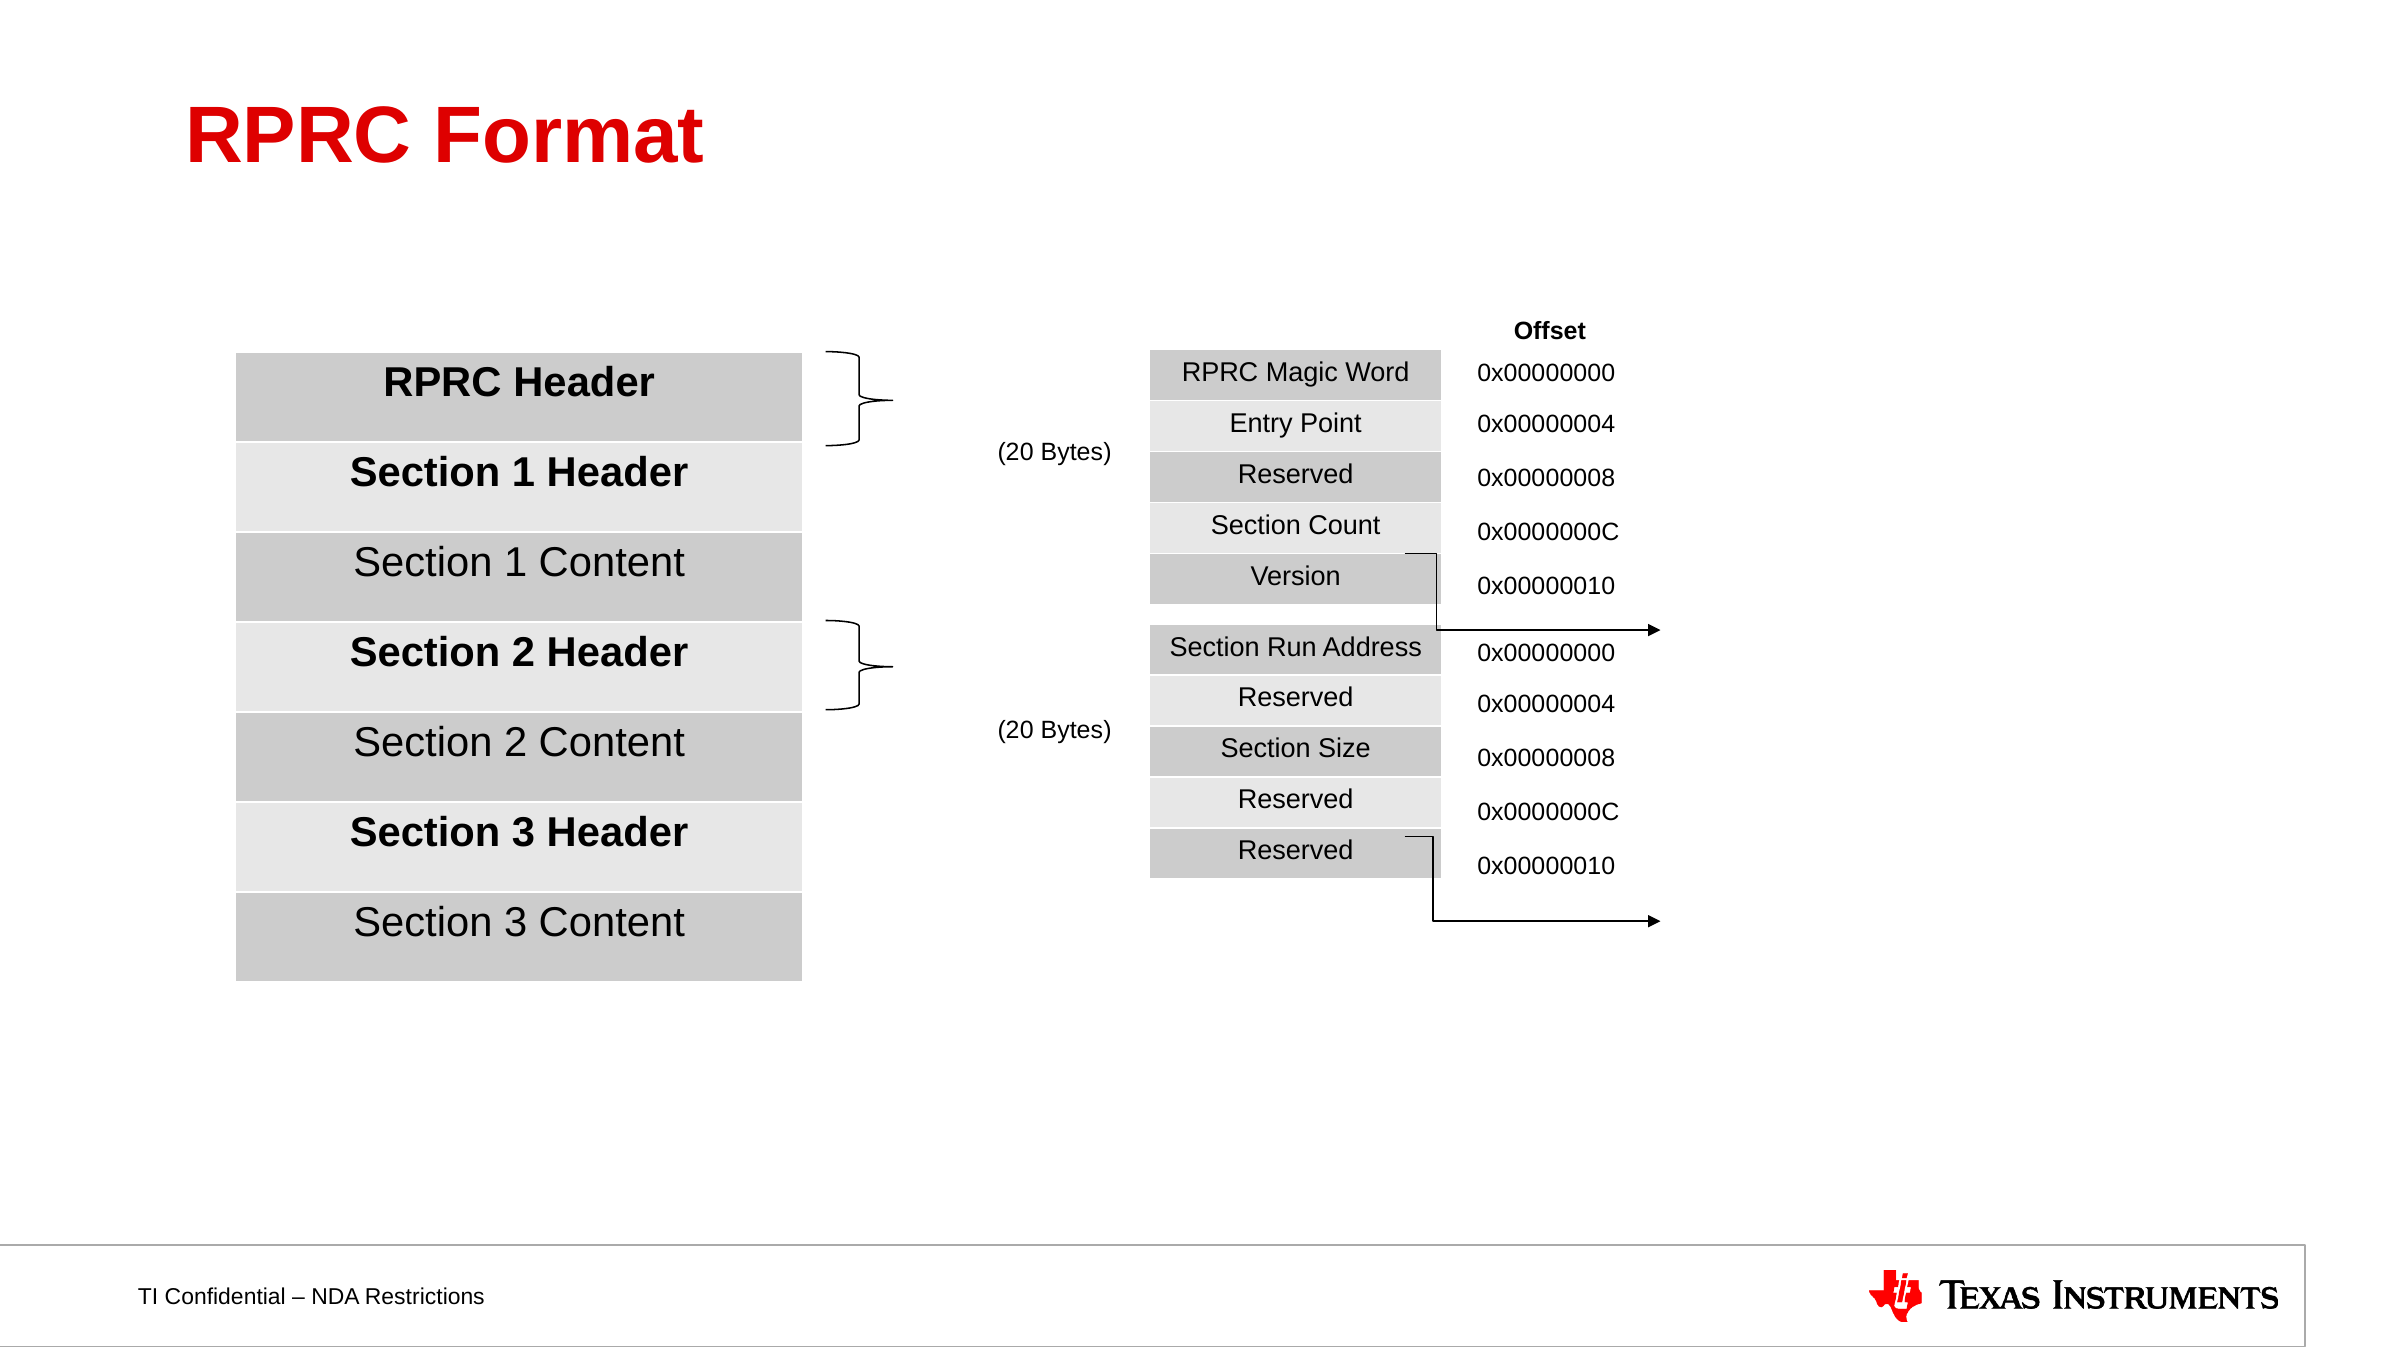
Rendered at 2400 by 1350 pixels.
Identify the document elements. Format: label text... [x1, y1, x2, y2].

text_box (20 Bytes) [982, 428, 1258, 473]
text_box 0x0000000C [1462, 508, 1738, 553]
table_cell Reserved [1150, 452, 1441, 502]
table_cell Section 1 Content [236, 533, 802, 621]
text_box 0x00000000 [1462, 349, 1738, 395]
text_box 0x00000004 [1462, 400, 1738, 445]
text_box Offset [1412, 307, 1688, 352]
table_cell Reserved [1150, 778, 1441, 827]
table_cell Section 1 Header [236, 443, 802, 531]
text_box 0x00000004 [1462, 680, 1738, 725]
table_cell Version [1150, 554, 1436, 604]
text_box [825, 619, 894, 711]
text_box [825, 350, 894, 447]
table_cell Section 2 Header [236, 623, 802, 711]
text_box 0x00000010 [1462, 562, 1738, 607]
table_cell Reserved [1150, 676, 1441, 725]
table_cell Reserved [1150, 829, 1441, 878]
text_box 0x00000010 [1462, 842, 1738, 887]
table_header RPRC Magic Word [1150, 350, 1441, 400]
table_cell Section Size [1150, 727, 1441, 776]
table_cell Section 3 Content [236, 893, 802, 981]
table_cell Section Count [1150, 503, 1441, 553]
picture [1869, 1270, 2278, 1322]
text_box [1404, 836, 1661, 928]
text_box [1648, 623, 1659, 629]
table_cell Section 3 Header [236, 803, 802, 891]
table_header Section Run Address [1150, 625, 1441, 674]
text_box 0x0000000C [1462, 788, 1738, 833]
text_box 0x00000000 [1462, 629, 1738, 675]
text_box (20 Bytes) [982, 706, 1258, 751]
table_header RPRC Header [236, 353, 802, 441]
table_cell Section 2 Content [236, 713, 802, 801]
table_cell Entry Point [1150, 401, 1441, 451]
text_box 0x00000008 [1462, 454, 1738, 499]
text_box 0x00000008 [1462, 734, 1738, 779]
text_box RPRC Format [165, 71, 2235, 206]
table_cell Version [1437, 554, 1441, 604]
